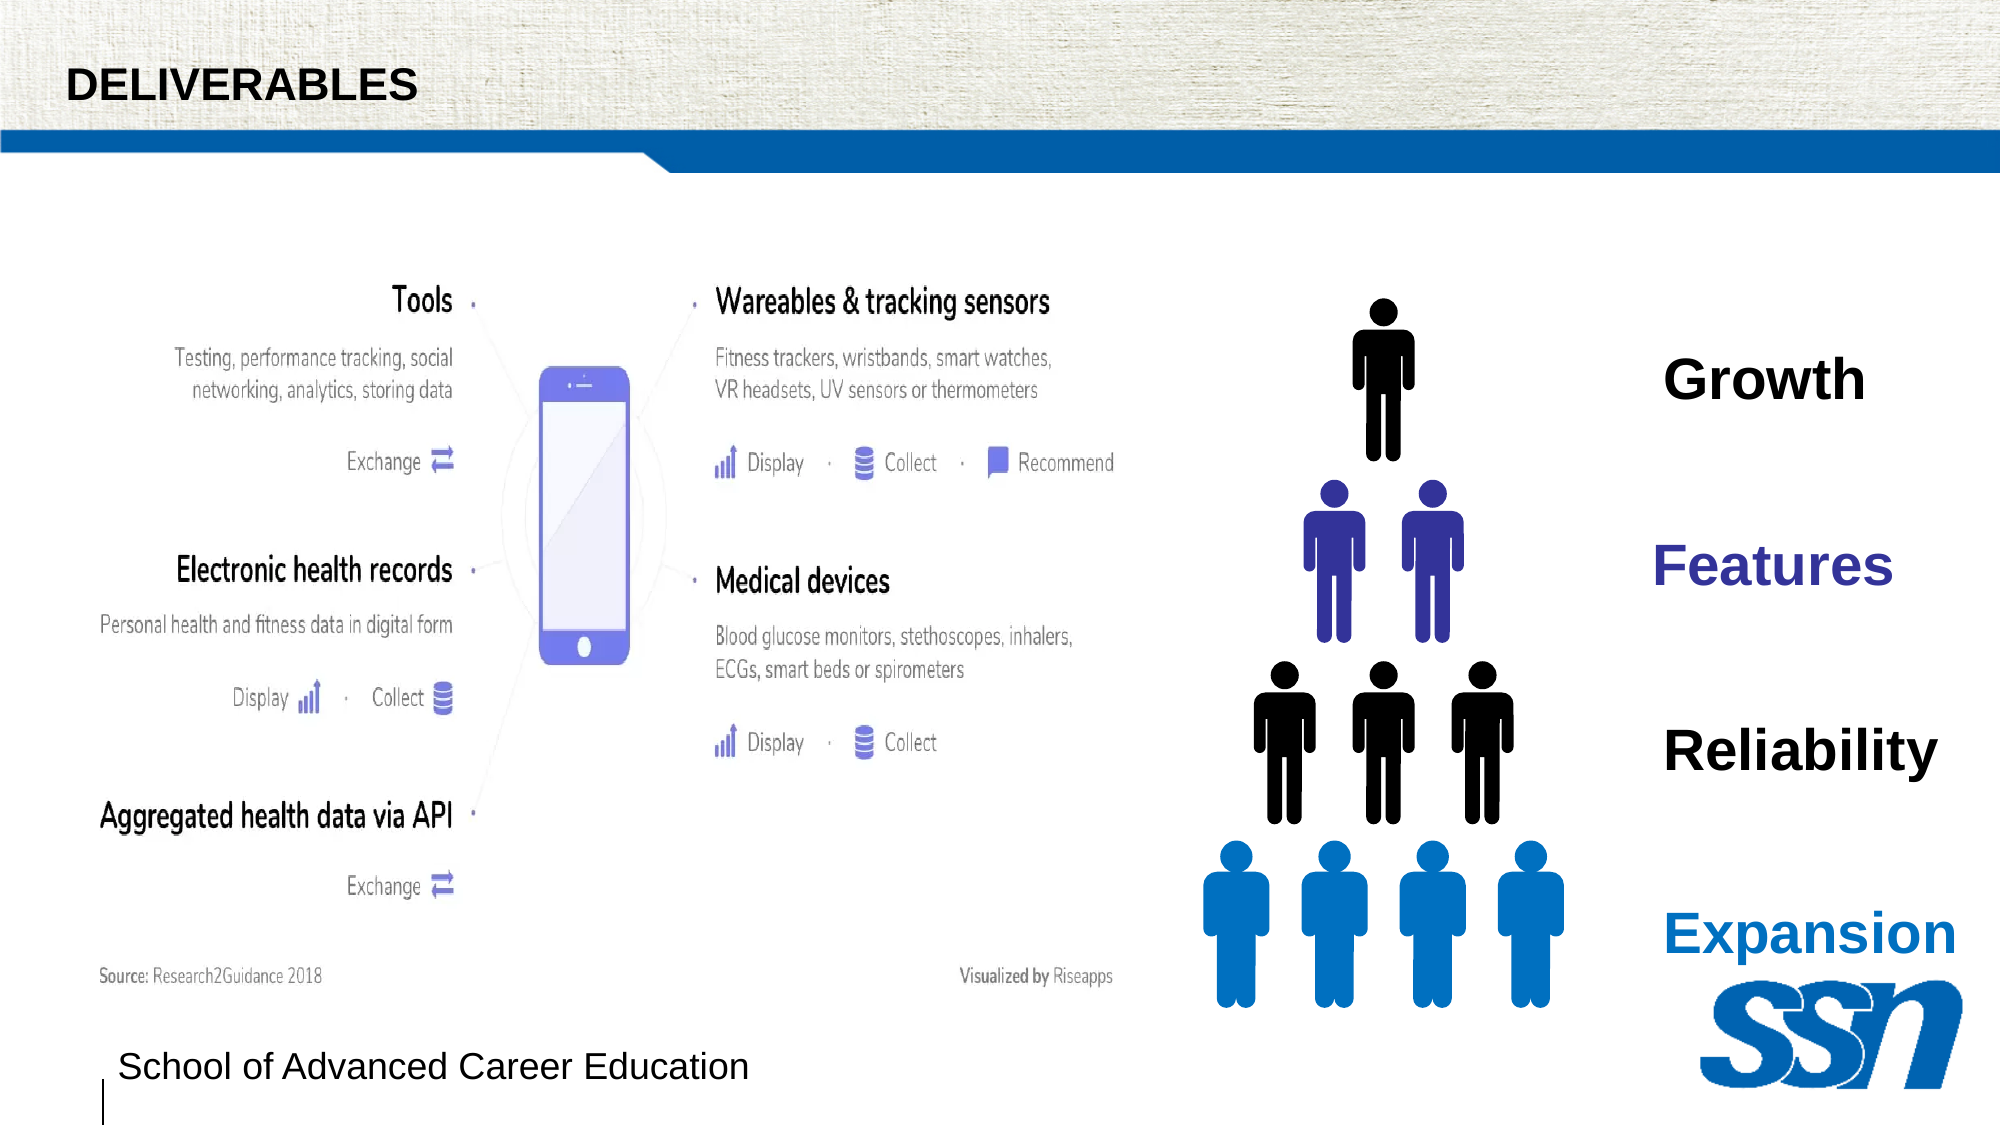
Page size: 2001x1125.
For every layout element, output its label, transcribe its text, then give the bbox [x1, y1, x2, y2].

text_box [1205, 842, 1563, 1006]
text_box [1253, 660, 1514, 825]
text_box Reliability [1648, 704, 2000, 790]
text_box [1350, 296, 1417, 464]
text_box Expansion [1648, 887, 2000, 972]
picture [0, 0, 2000, 173]
picture [1698, 977, 1965, 1094]
picture [96, 268, 1119, 995]
text_box Deliverables [50, 20, 1950, 139]
text_box Growth [1648, 333, 1915, 419]
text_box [1303, 479, 1464, 644]
text_box Features [1637, 519, 1952, 604]
